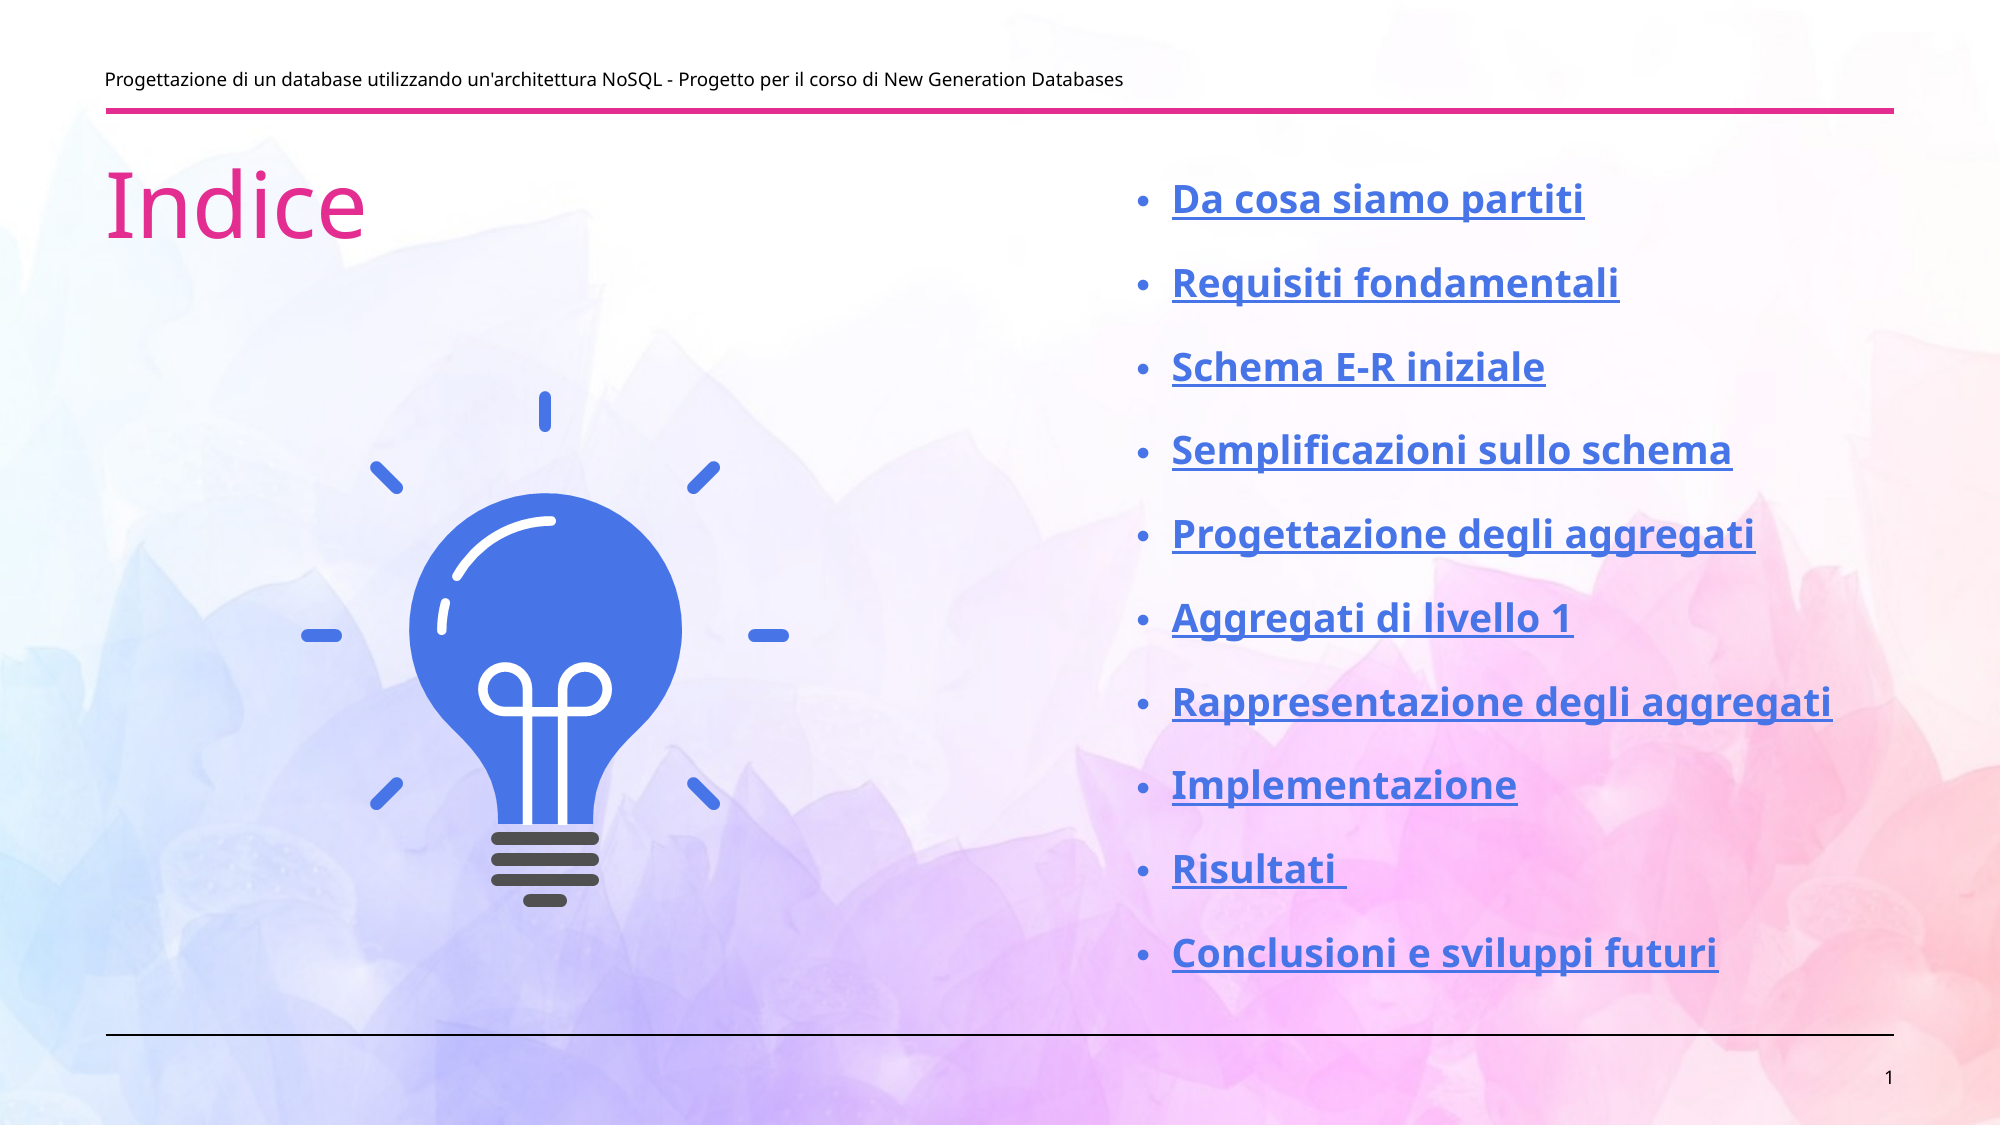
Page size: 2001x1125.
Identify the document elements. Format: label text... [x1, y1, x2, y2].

picture [300, 390, 789, 908]
slide_number 1 [1757, 1057, 1910, 1109]
footer Progettazione di un database utilizzando un'architettura NoSQL - Progetto per il corso di New Generation Databases [89, 28, 1257, 99]
title Indice [90, 156, 1000, 476]
list Da cosa siamo partiti Requisiti fondamentali Schema E-R iniziale Semplificazioni sullo schema Progettazione degli aggregati Aggregati di livello 1 Rappresentazione degli aggregati Implementazione Risultati Conclusioni e sviluppi futuri [1121, 156, 1891, 994]
